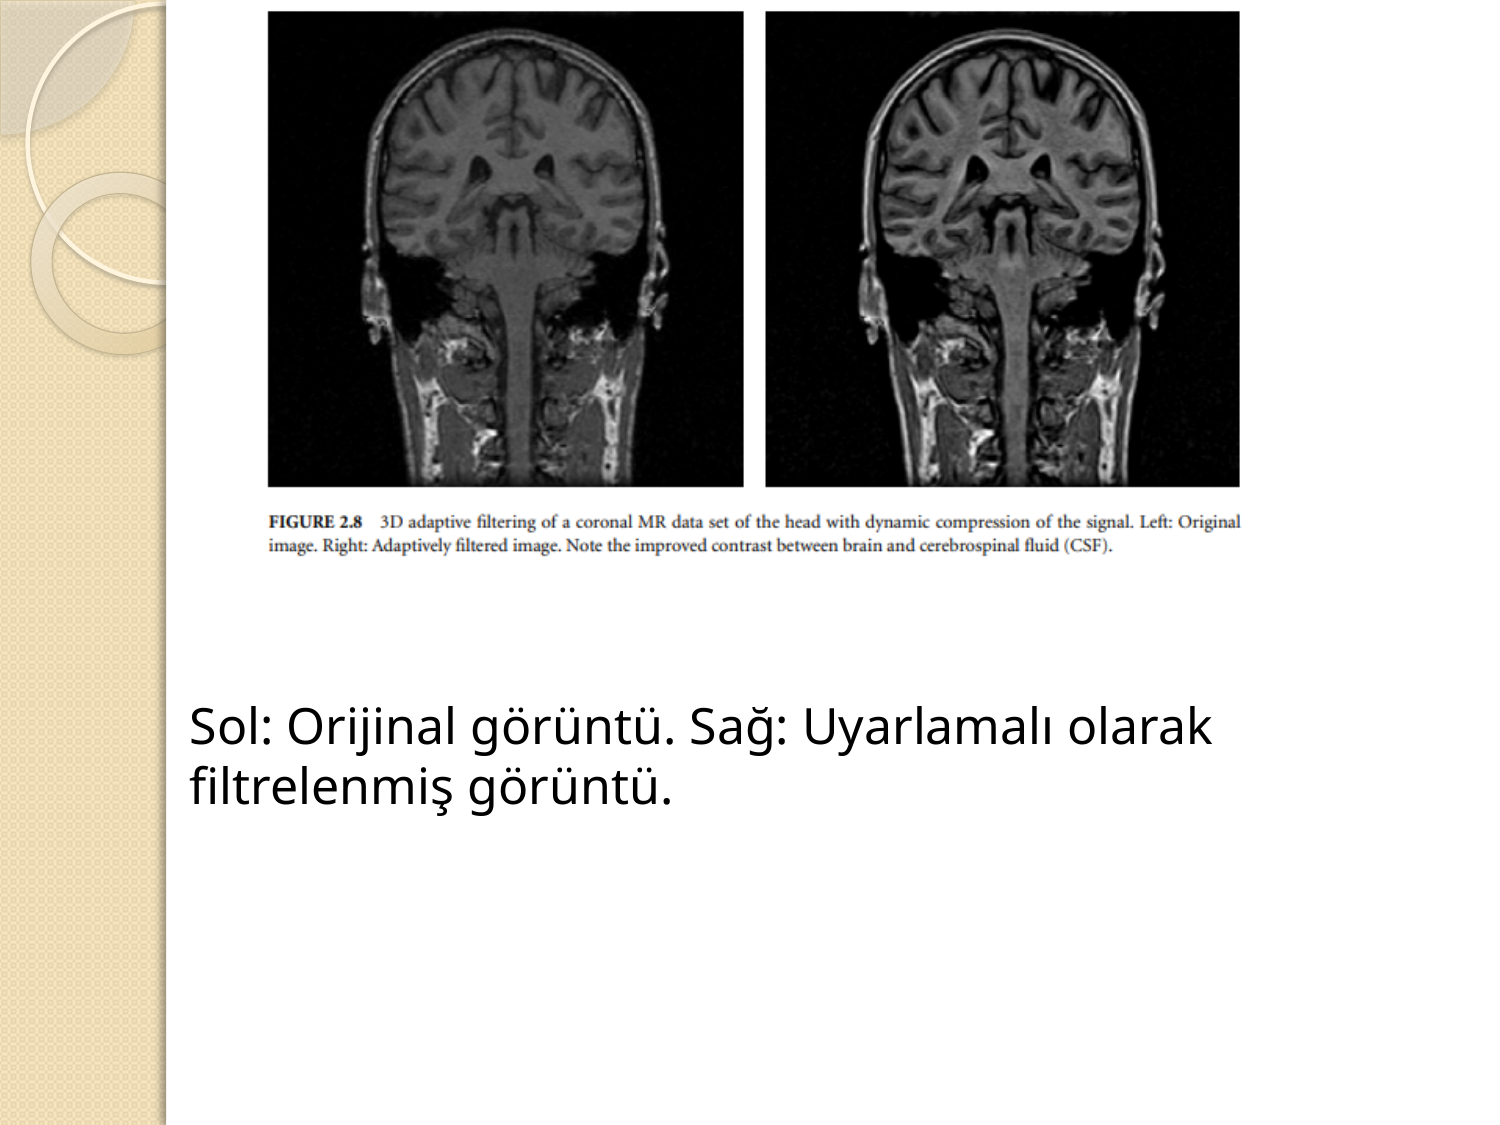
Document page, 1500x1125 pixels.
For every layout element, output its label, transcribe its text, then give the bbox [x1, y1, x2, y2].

text_box Sol: Orijinal görüntü. Sağ: Uyarlamalı olarak filtrelenmiş görüntü. [174, 687, 1500, 823]
picture [262, 0, 1254, 576]
